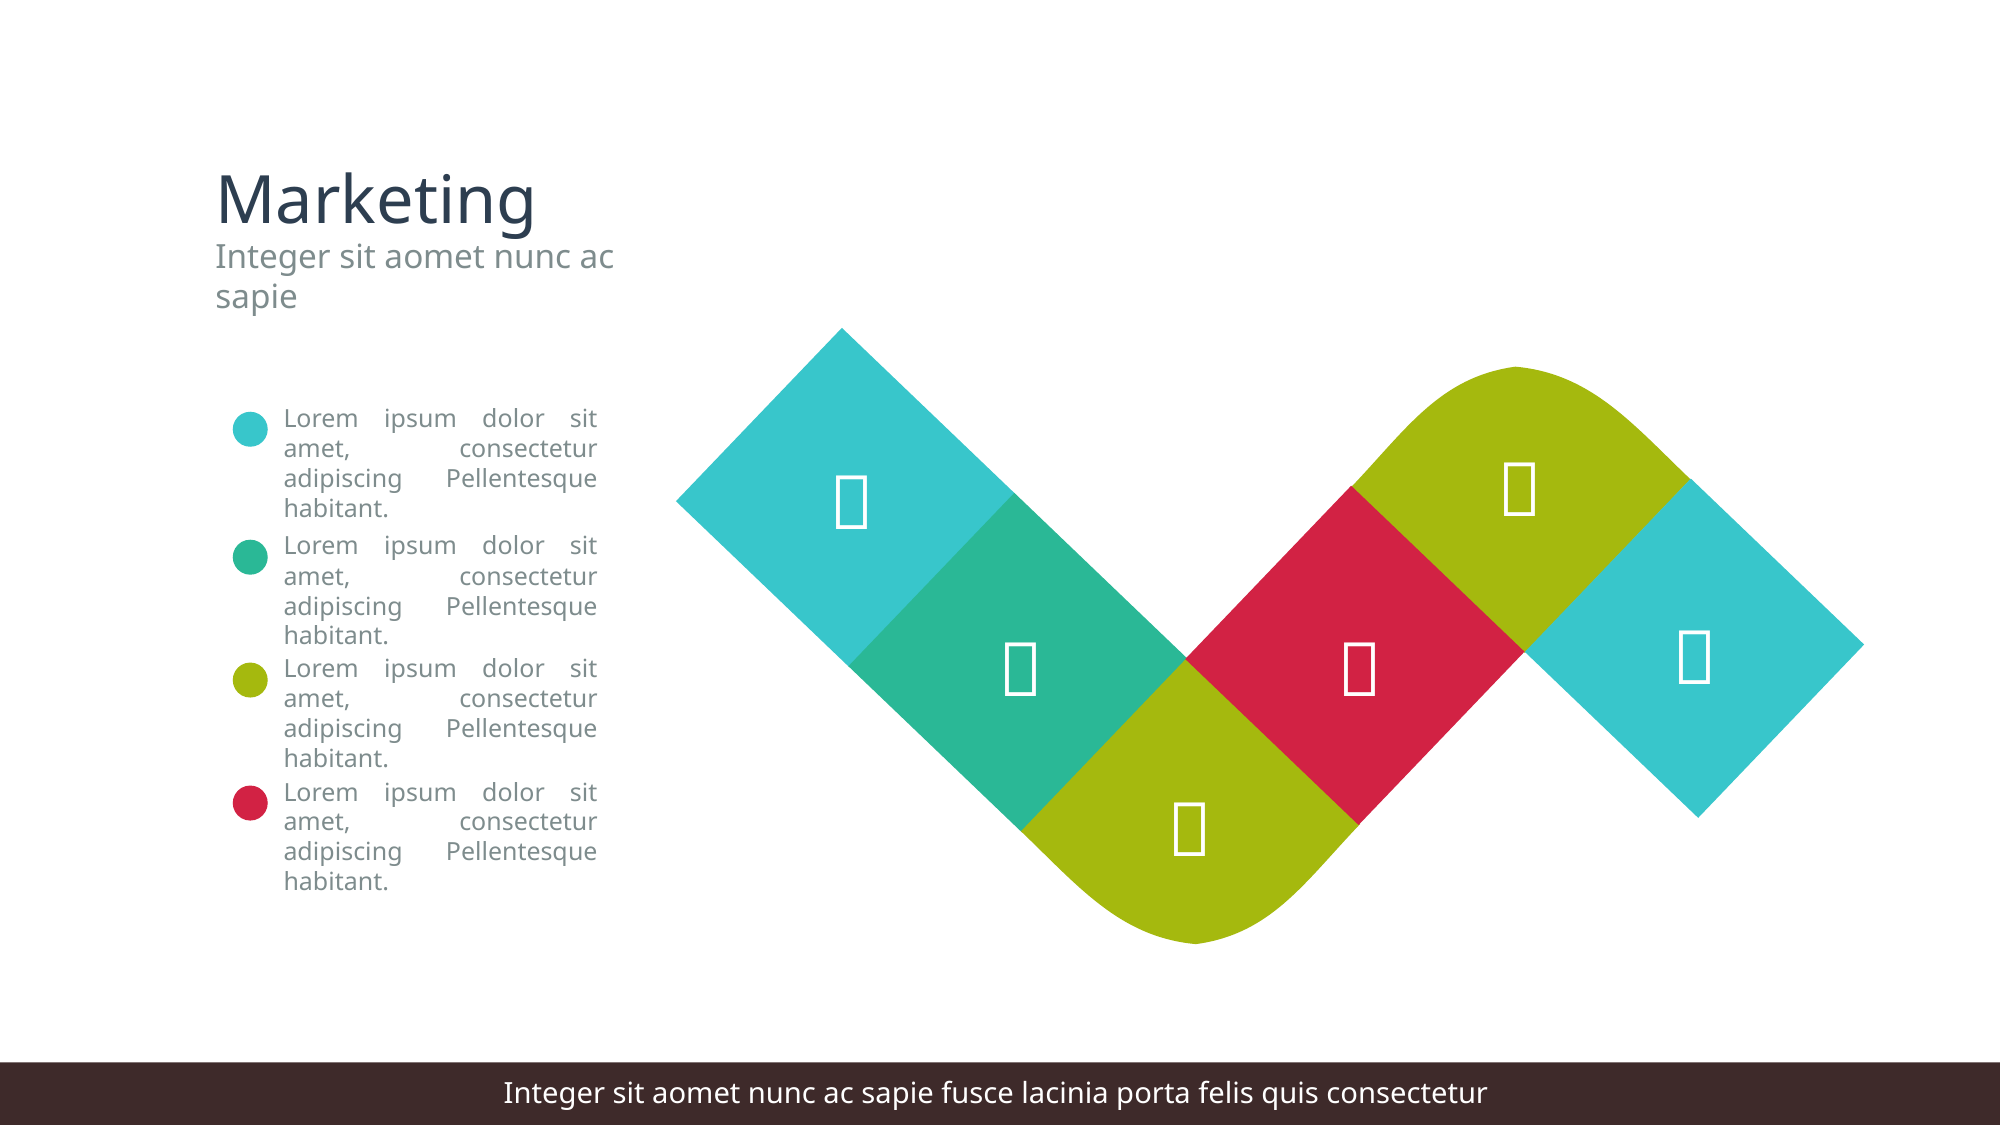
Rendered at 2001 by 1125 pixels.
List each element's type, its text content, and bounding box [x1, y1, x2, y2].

text_box Lorem ipsum dolor sit amet, consectetur adipiscing Pellentesque habitant. [268, 645, 613, 768]
text_box [231, 410, 269, 448]
text_box [1019, 660, 1359, 946]
text_box [231, 538, 269, 576]
text_box [846, 491, 1186, 831]
text_box Lorem ipsum dolor sit amet, consectetur adipiscing Pellentesque habitant. [268, 394, 613, 522]
text_box  [954, 614, 1088, 719]
text_box [1523, 477, 1866, 820]
text_box Lorem ipsum dolor sit amet, consectetur adipiscing Pellentesque habitant. [268, 522, 613, 645]
text_box  [785, 447, 919, 552]
text_box [1352, 365, 1690, 649]
text_box [231, 784, 269, 822]
text_box  [1123, 773, 1257, 879]
text_box Marketing [200, 149, 803, 245]
text_box [1183, 484, 1525, 827]
text_box Lorem ipsum dolor sit amet, consectetur adipiscing Pellentesque habitant. [268, 768, 613, 904]
text_box  [1453, 433, 1587, 539]
text_box [0, 1061, 2000, 1125]
text_box  [1293, 614, 1427, 719]
text_box  [1628, 602, 1762, 708]
text_box [674, 326, 1014, 666]
text_box Integer sit aomet nunc ac sapie [200, 228, 696, 323]
text_box [231, 661, 269, 699]
text_box Integer sit aomet nunc ac sapie fusce lacinia porta felis quis consectetur [484, 1066, 1516, 1117]
